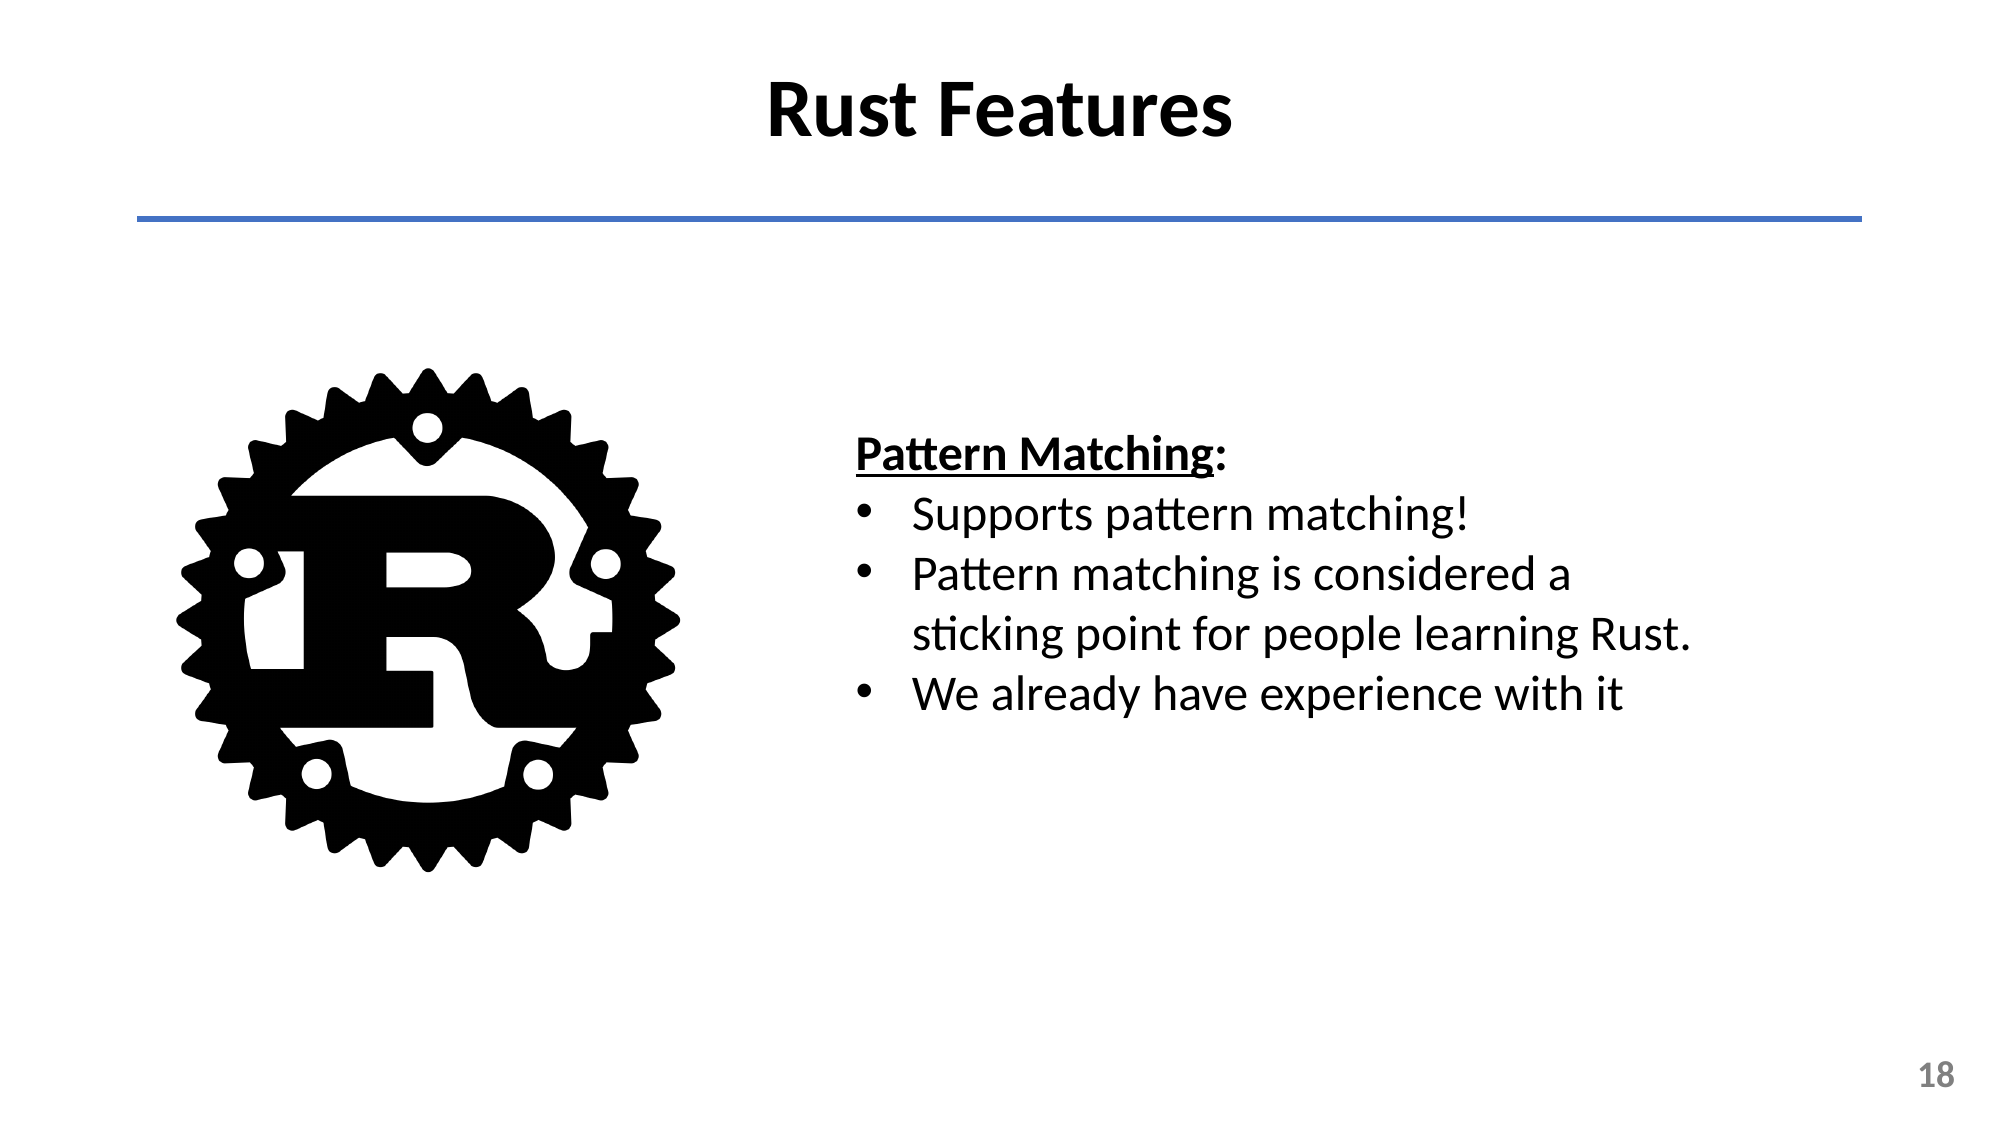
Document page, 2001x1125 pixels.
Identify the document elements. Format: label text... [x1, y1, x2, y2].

picture [173, 365, 684, 875]
text_box Rust Features [137, 1, 1863, 218]
slide_number 18 [1520, 1042, 1970, 1103]
text_box Pattern Matching: Supports pattern matching! Pattern matching is considered a sticking point for people learning Rust. We already have experience with it [840, 412, 1726, 728]
